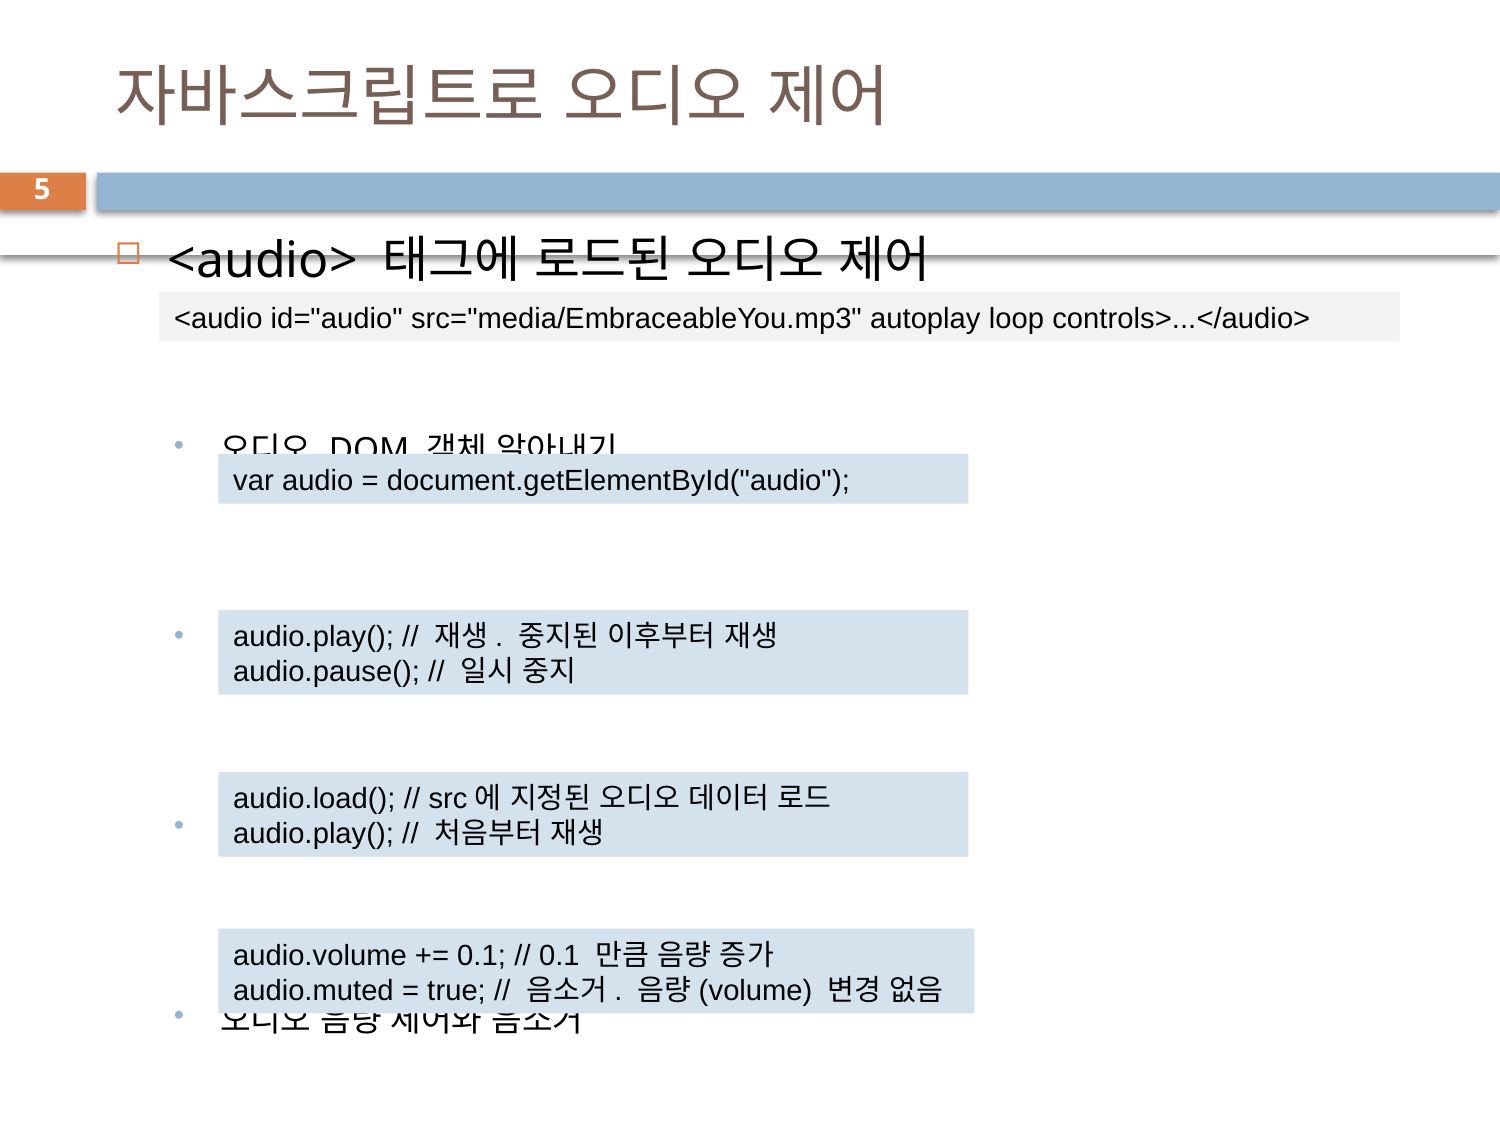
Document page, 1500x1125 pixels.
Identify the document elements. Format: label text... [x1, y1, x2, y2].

text_box <audio id="audio" src="media/EmbraceableYou.mp3" autoplay loop controls>...</audio> [159, 291, 1400, 342]
slide_number 5 [0, 170, 87, 211]
text_box audio.volume += 0.1; // 0.1 만큼 음량 증가 audio.muted = true; // 음소거. 음량(volume) 변경 없음 [218, 928, 975, 1014]
list <audio> 태그에 로드된 오디오 제어 오디오 DOM 객체 알아내기 오디오 재생 및 일시 중지 오디오 처음부터 재생 오디오 음량 제어와 음소거 [100, 219, 1438, 1047]
text_box audio.play(); // 재생. 중지된 이후부터 재생 audio.pause(); // 일시 중지 [218, 610, 969, 695]
text_box var audio = document.getElementById("audio"); [218, 453, 969, 504]
title 자바스크립트로 오디오 제어 [100, 37, 1438, 149]
text_box audio.load(); // src에 지정된 오디오 데이터 로드 audio.play(); // 처음부터 재생 [218, 771, 969, 857]
